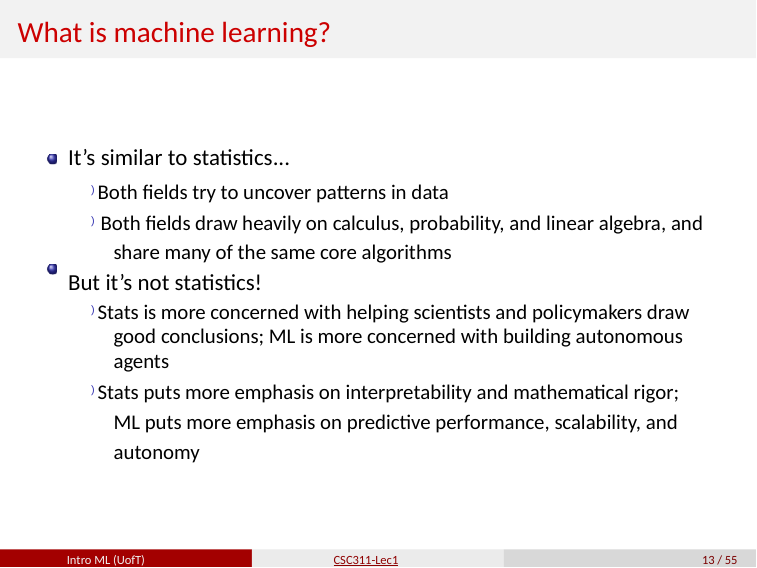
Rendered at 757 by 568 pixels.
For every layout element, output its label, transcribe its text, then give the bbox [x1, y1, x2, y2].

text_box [0, 549, 757, 568]
picture [46, 264, 57, 275]
title What is machine learning? [15, 10, 536, 108]
list It’s similar to statistics... ) Both fields try to uncover patterns in data ) Both fields draw heavily on calculus, probability, and linear algebra, and share many of the same core algorithms But it’s not statistics! ) Stats is more concerned with helping scientists and policymakers draw good conclusions; ML is more concerned with building autonomous agents ) Stats puts more emphasis on interpretability and mathematical rigor; ML puts more emphasis on predictive performance, scalability, and autonomy [16, 109, 740, 464]
picture [46, 154, 57, 165]
